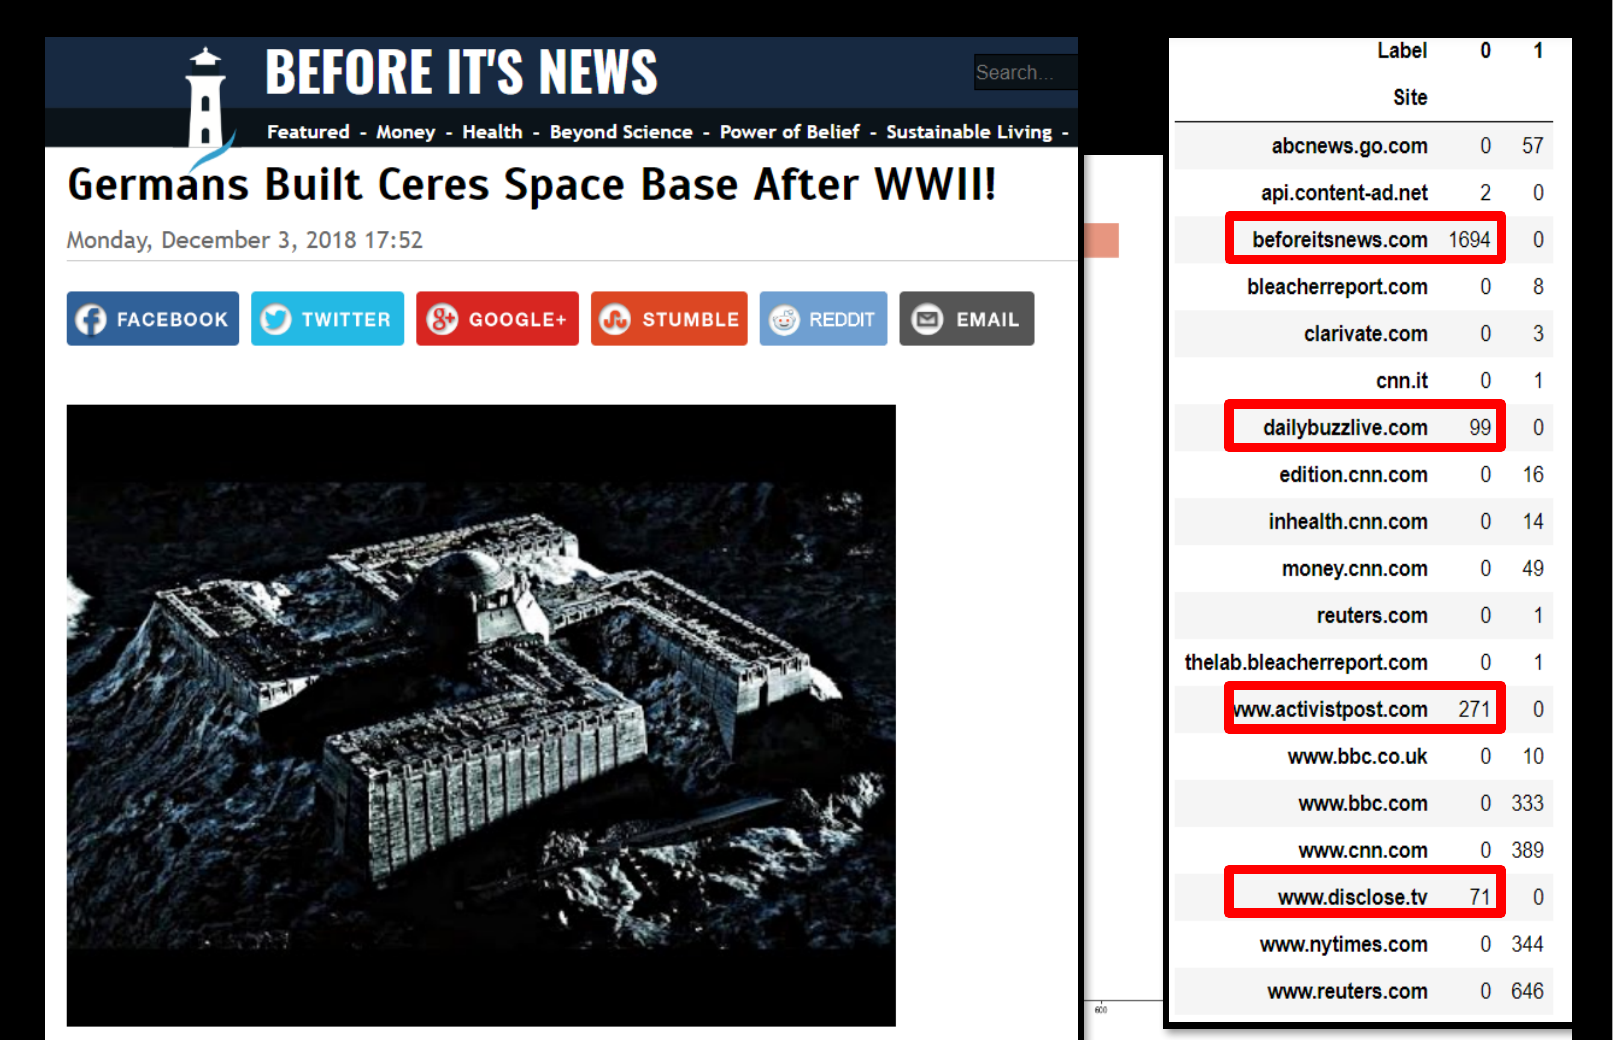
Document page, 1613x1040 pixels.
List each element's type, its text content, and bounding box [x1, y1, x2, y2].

text_box Site Credibility [83, 7, 1536, 153]
picture [40, 36, 1572, 1040]
